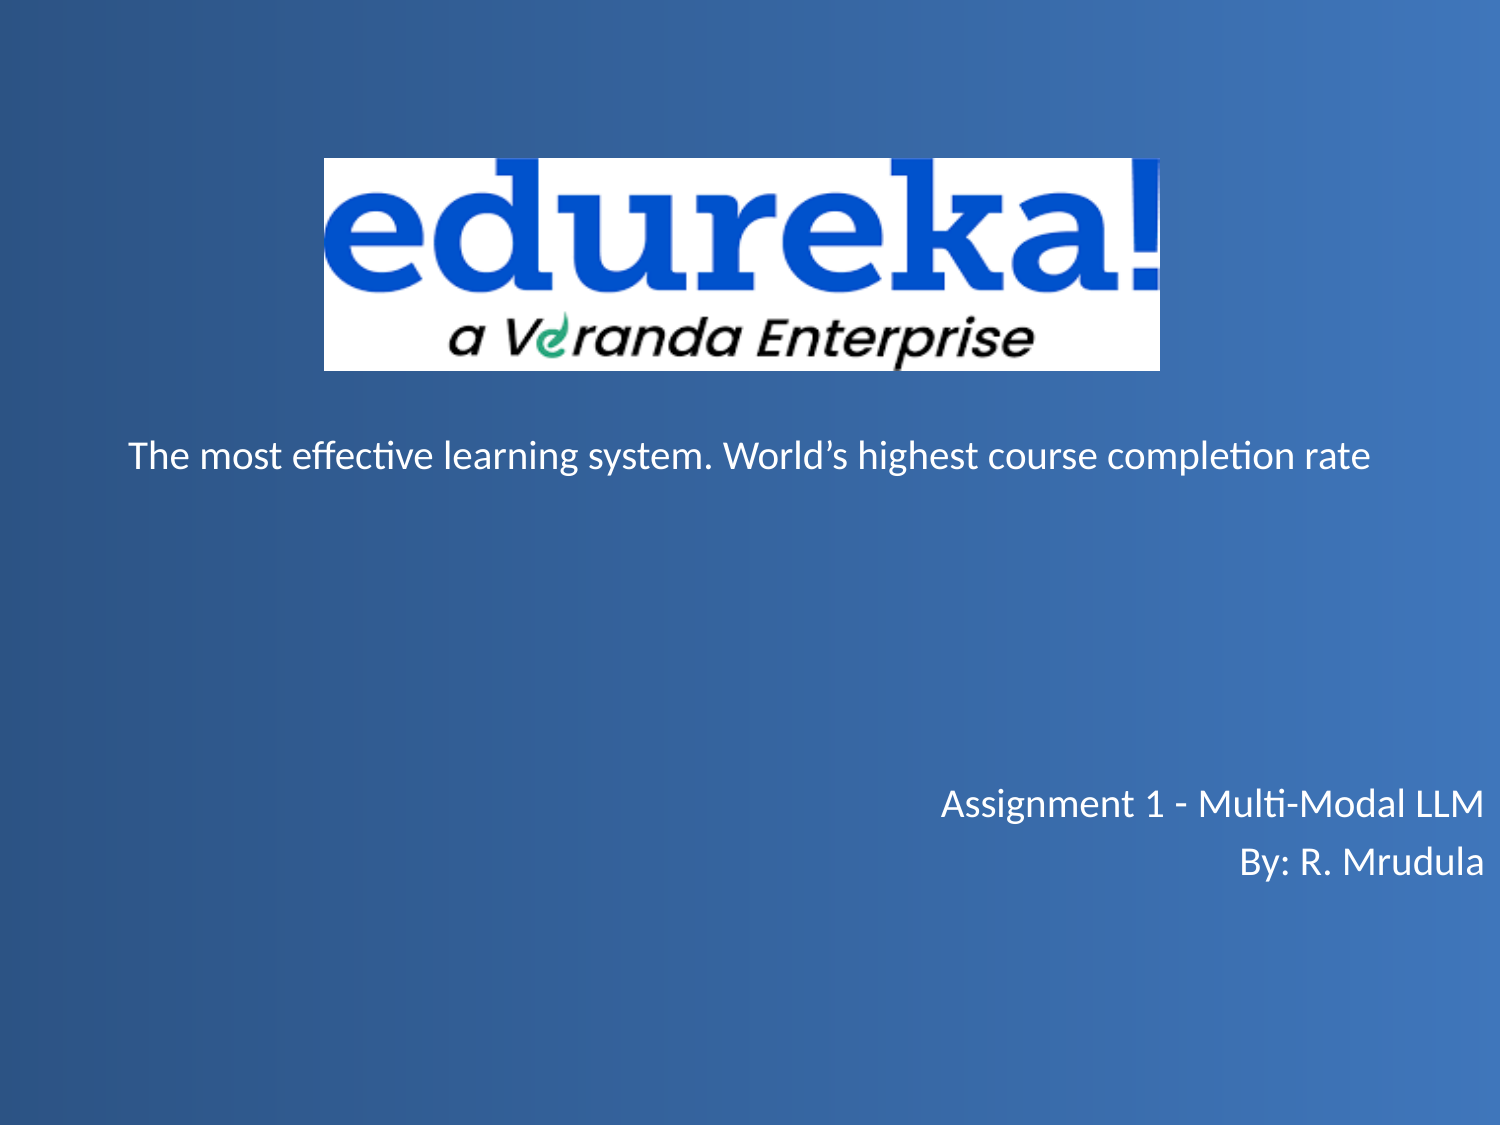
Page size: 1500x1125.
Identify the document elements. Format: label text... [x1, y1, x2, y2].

picture [324, 158, 1160, 372]
list The most effective learning system. World’s highest course completion rate Assignment 1 - Multi-Modal LLM By: R. Mrudula [0, 0, 1500, 1125]
